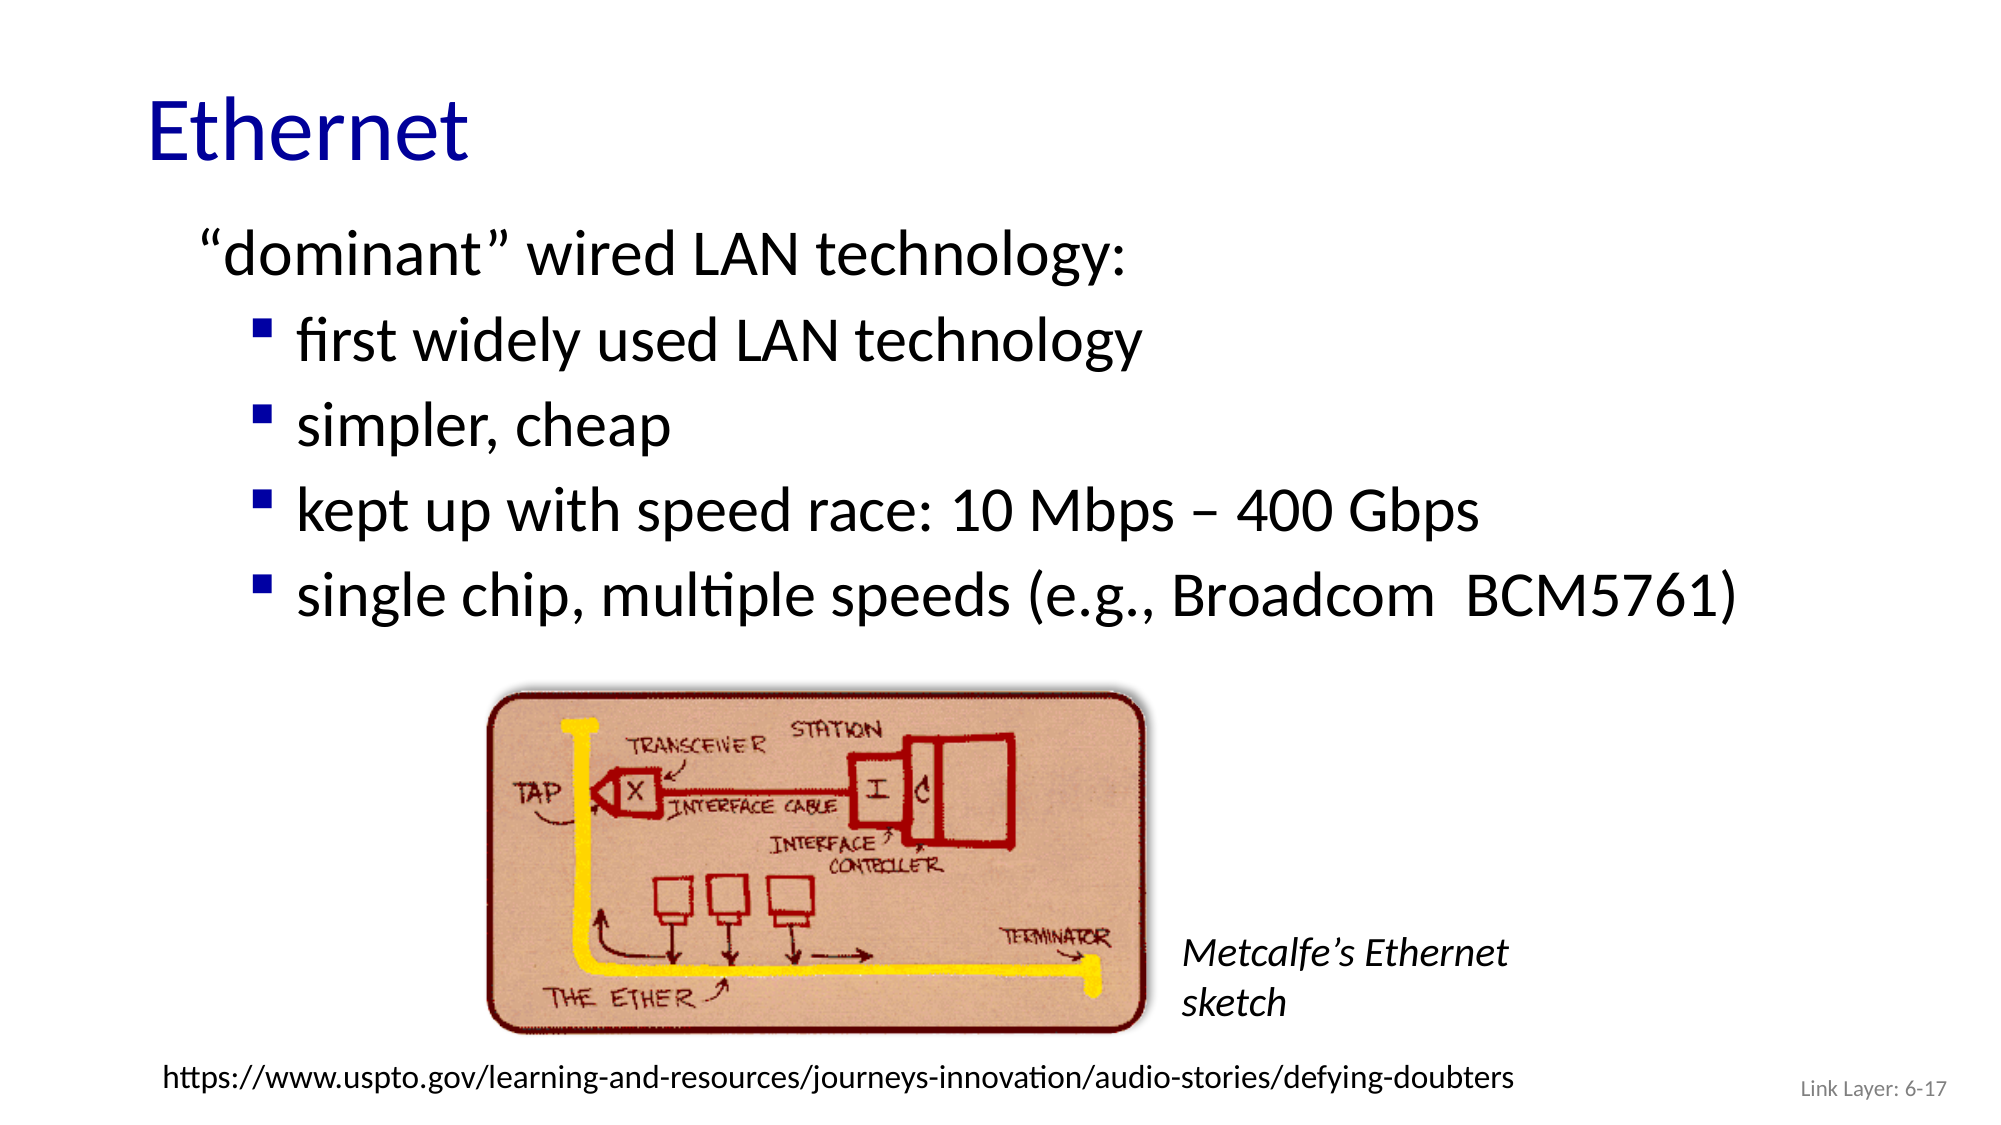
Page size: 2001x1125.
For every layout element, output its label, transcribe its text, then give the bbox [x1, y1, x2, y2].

text_box “dominant” wired LAN technology: first widely used LAN technology simpler, cheap kept up with speed race: 10 Mbps – 400 Gbps single chip, multiple speeds (e.g., Broadcom BCM5761) [160, 211, 1809, 648]
picture [480, 686, 1152, 1043]
title Ethernet [131, 57, 1857, 205]
text_box https://www.uspto.gov/learning-and-resources/journeys-innovation/audio-stories/defying-doubters [147, 1047, 1532, 1103]
text_box Metcalfe’s Ethernet sketch [1166, 917, 1609, 1033]
slide_number Link Layer: 6-17 [1512, 1056, 1963, 1117]
